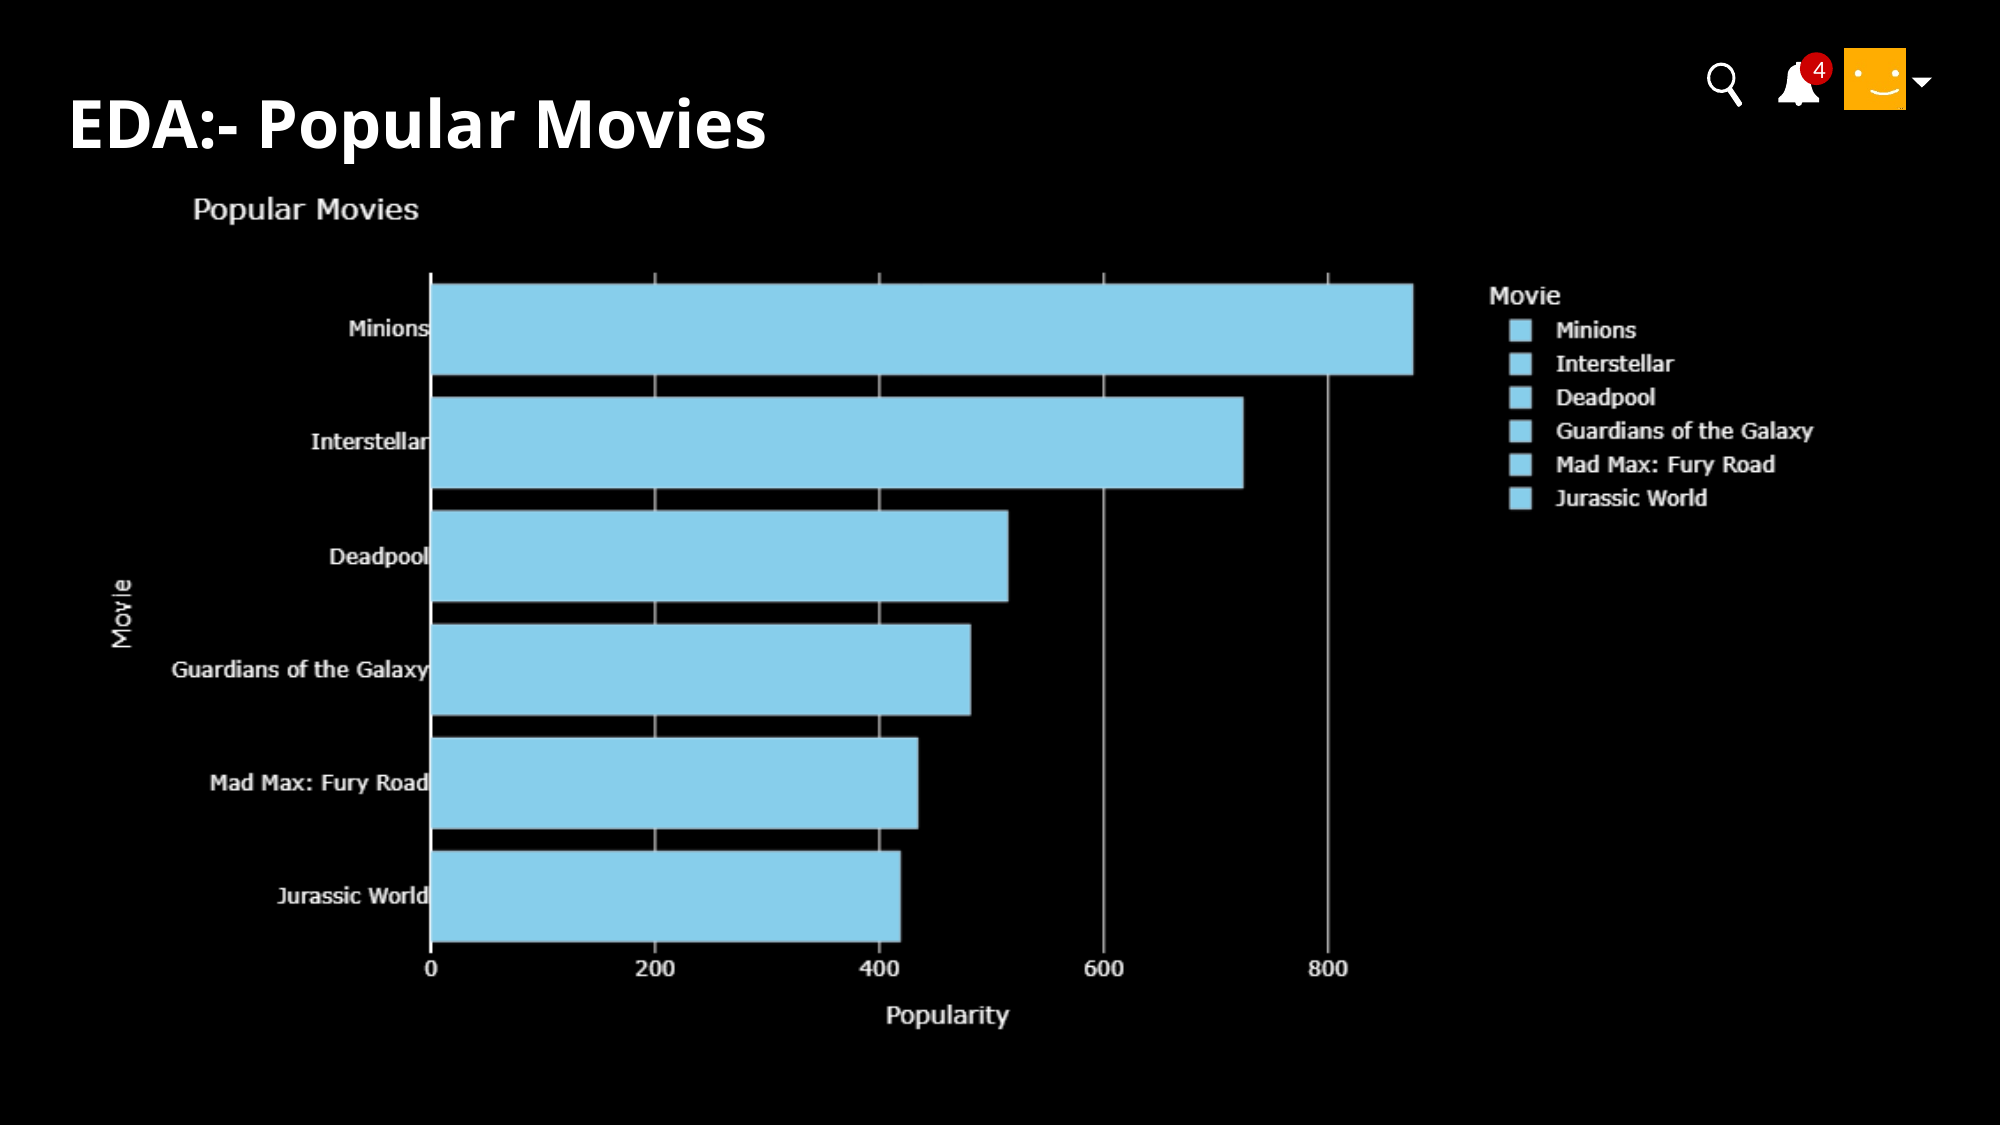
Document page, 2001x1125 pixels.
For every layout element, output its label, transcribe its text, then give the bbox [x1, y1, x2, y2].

picture [106, 167, 1845, 1095]
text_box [1707, 48, 1932, 110]
text_box EDA:- Popular Movies [67, 34, 1747, 209]
